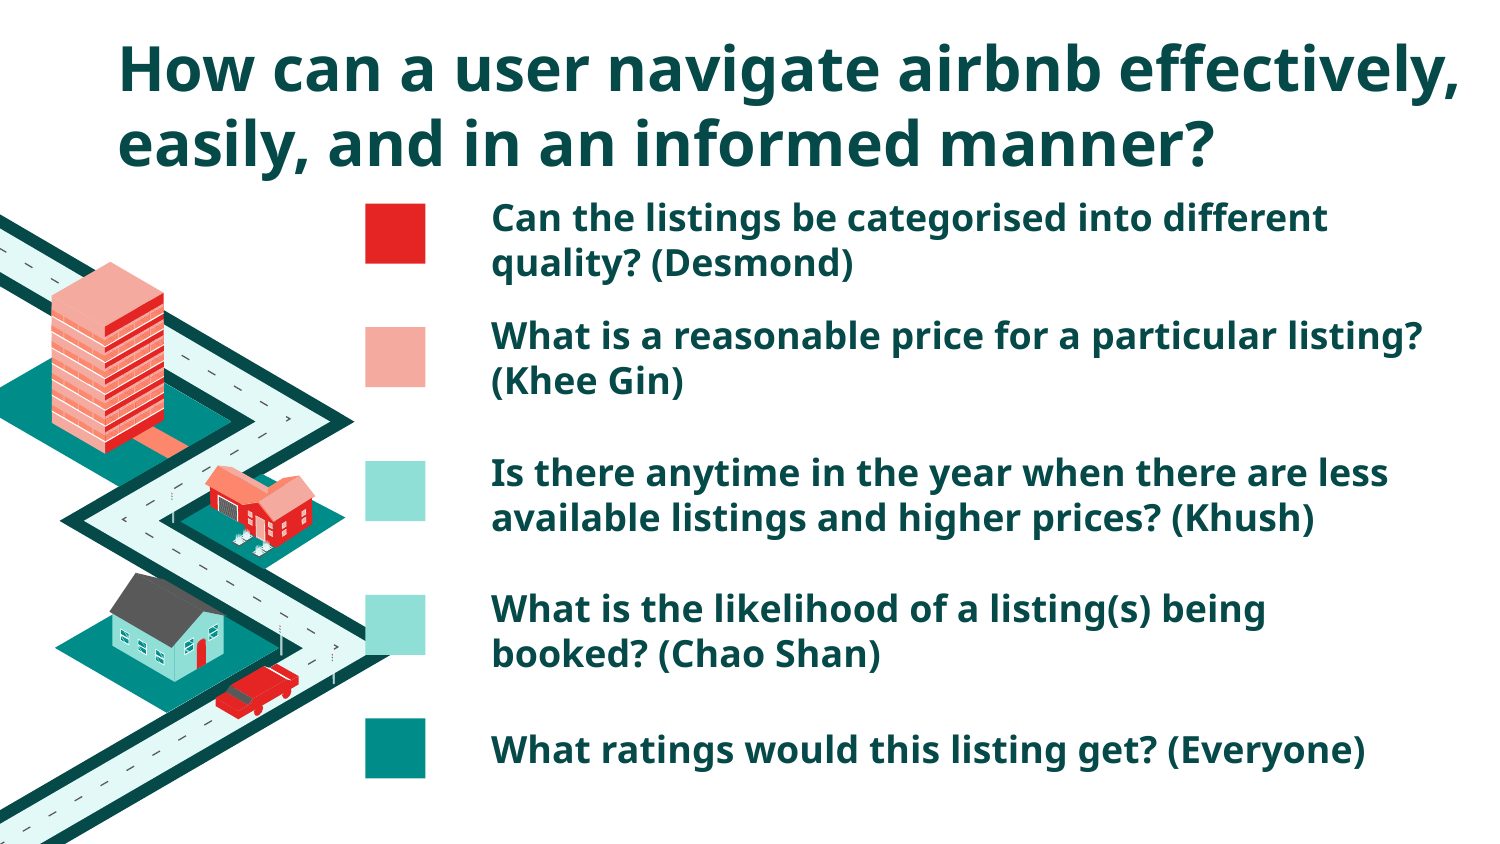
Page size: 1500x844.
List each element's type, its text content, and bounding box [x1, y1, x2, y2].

title Can the listings be categorised into different quality? (Desmond) [475, 185, 1434, 292]
title What is the likelihood of a listing(s) being booked? (Chao Shan) [475, 577, 1434, 683]
text_box [407, 718, 426, 779]
text_box [407, 203, 426, 264]
text_box [407, 461, 426, 522]
title Is there anytime in the year when there are less available listings and higher prices? (Khush) [475, 440, 1489, 547]
text_box [407, 327, 426, 388]
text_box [0, 140, 403, 844]
text_box [407, 594, 426, 655]
title How can a user navigate airbnb effectively, easily, and in an informed manner? [102, 14, 1500, 109]
title What is a reasonable price for a particular listing? (Khee Gin) [475, 304, 1456, 410]
title What ratings would this listing get? (Everyone) [475, 695, 1489, 802]
